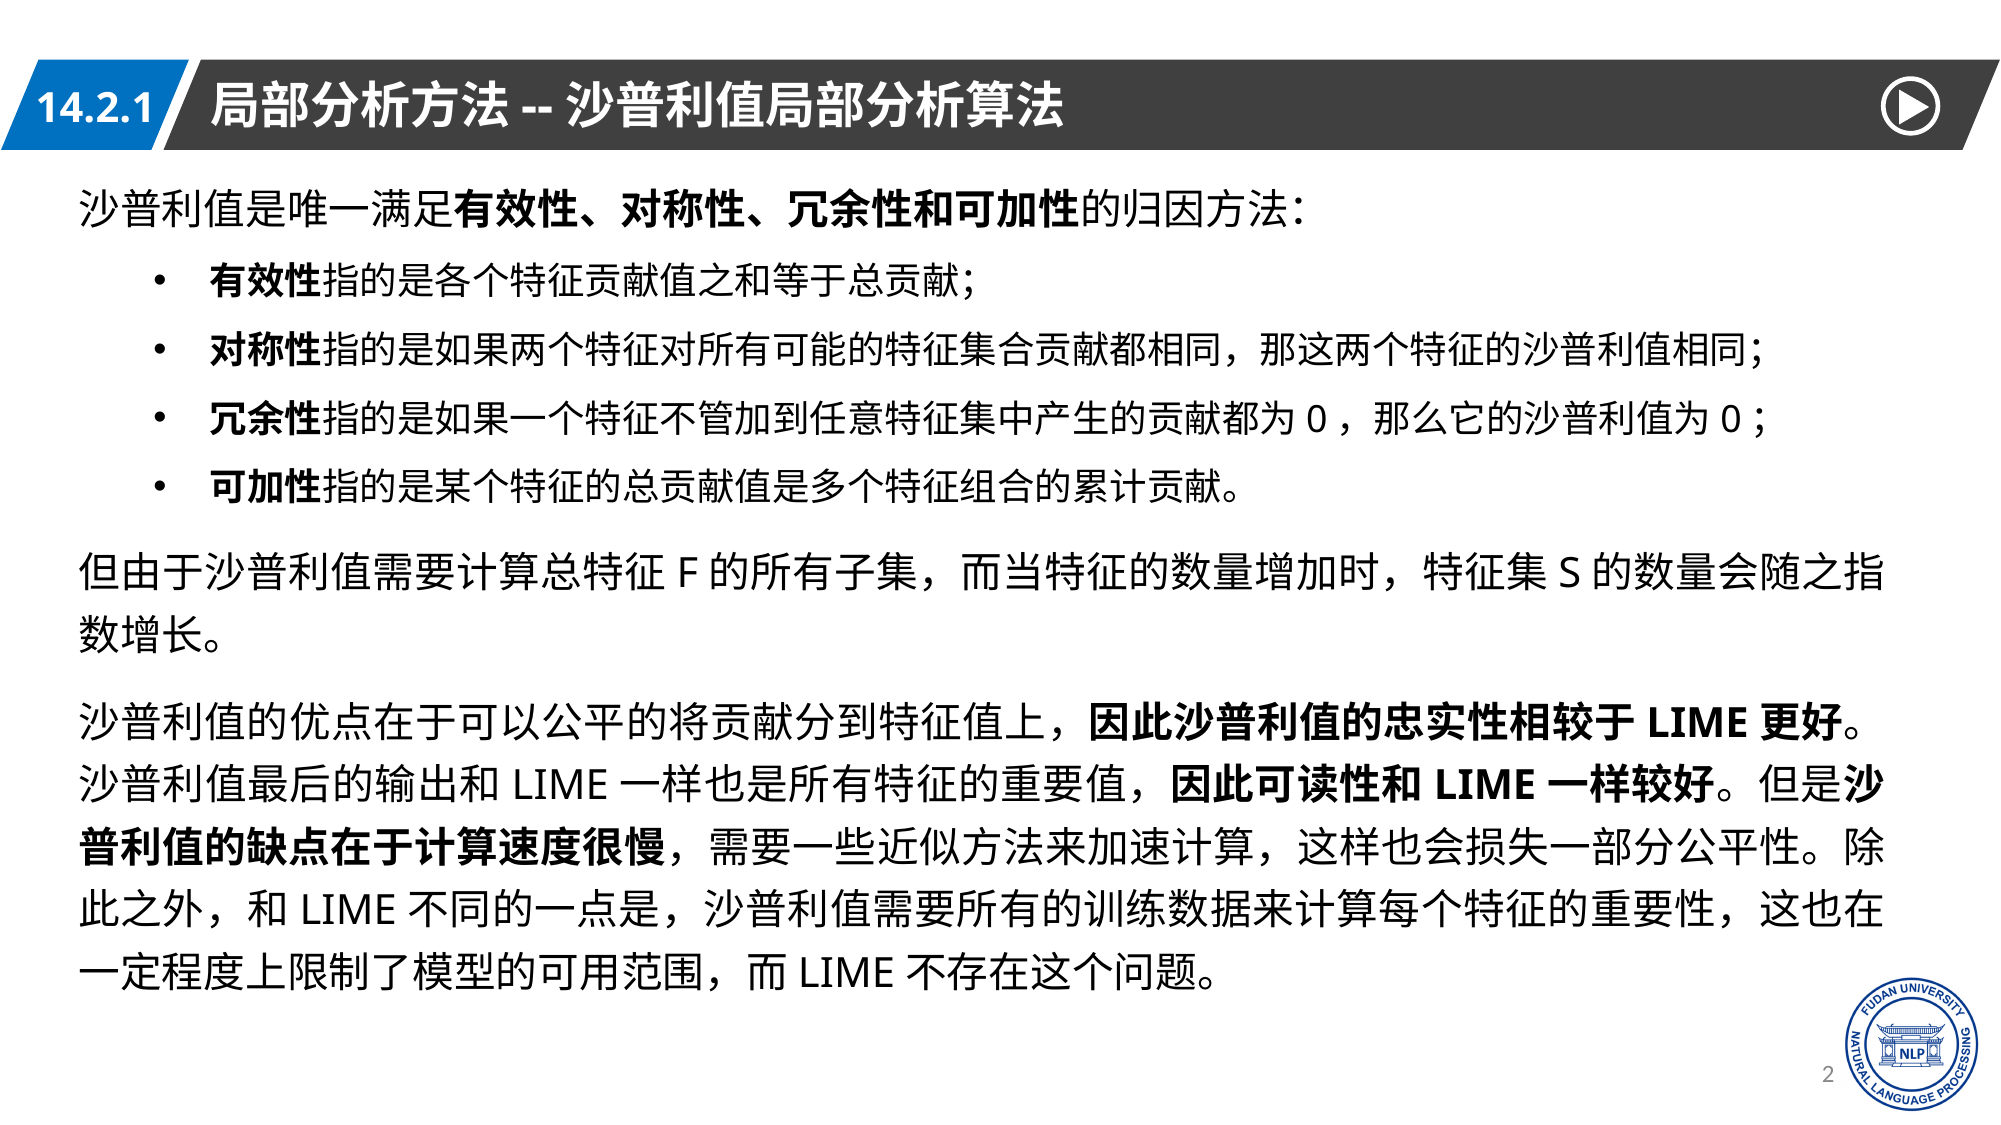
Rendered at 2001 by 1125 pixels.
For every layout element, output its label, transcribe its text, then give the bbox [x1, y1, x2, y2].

text_box 沙普利值是唯一满足有效性、对称性、冗余性和可加性的归因方法： 有效性指的是各个特征贡献值之和等于总贡献； 对称性指的是如果两个特征对所有可能的特征集合贡献都相同，那这两个特征的沙普利值相同； 冗余性指的是如果一个特征不管加到任意特征集中产生的贡献都为0，那么它的沙普利值为0； 可加性指的是某个特征的总贡献值是多个特征组合的累计贡献。 但由于沙普利值需要计算总特征F的所有子集，而当特征的数量增加时，特征集S的数量会随之指数增长。 沙普利值的优点在于可以公平的将贡献分到特征值上，因此沙普利值的忠实性相较于LIME更好。沙普利值最后的输出和LIME一样也是所有特征的重要值，因此可读性和LIME一样较好。但是沙普利值的缺点在于计算速度很慢，需要一些近似方法来加速计算，这样也会损失一部分公平性。除此之外，和LIME不同的一点是，沙普利值需要所有的训练数据来计算每个特征的重要性，这也在一定程度上限制了模型的可用范围，而LIME不存在这个问题。 [63, 163, 1900, 1003]
text_box [32, 59, 189, 89]
text_box 局部分析方法--沙普利值局部分析算法 [195, 66, 1081, 142]
text_box 14.2.1 [15, 73, 177, 138]
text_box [1883, 78, 1939, 134]
picture [1834, 972, 1985, 1117]
text_box [163, 59, 2000, 150]
text_box [1, 116, 157, 150]
slide_number 25 [1412, 1042, 1863, 1103]
